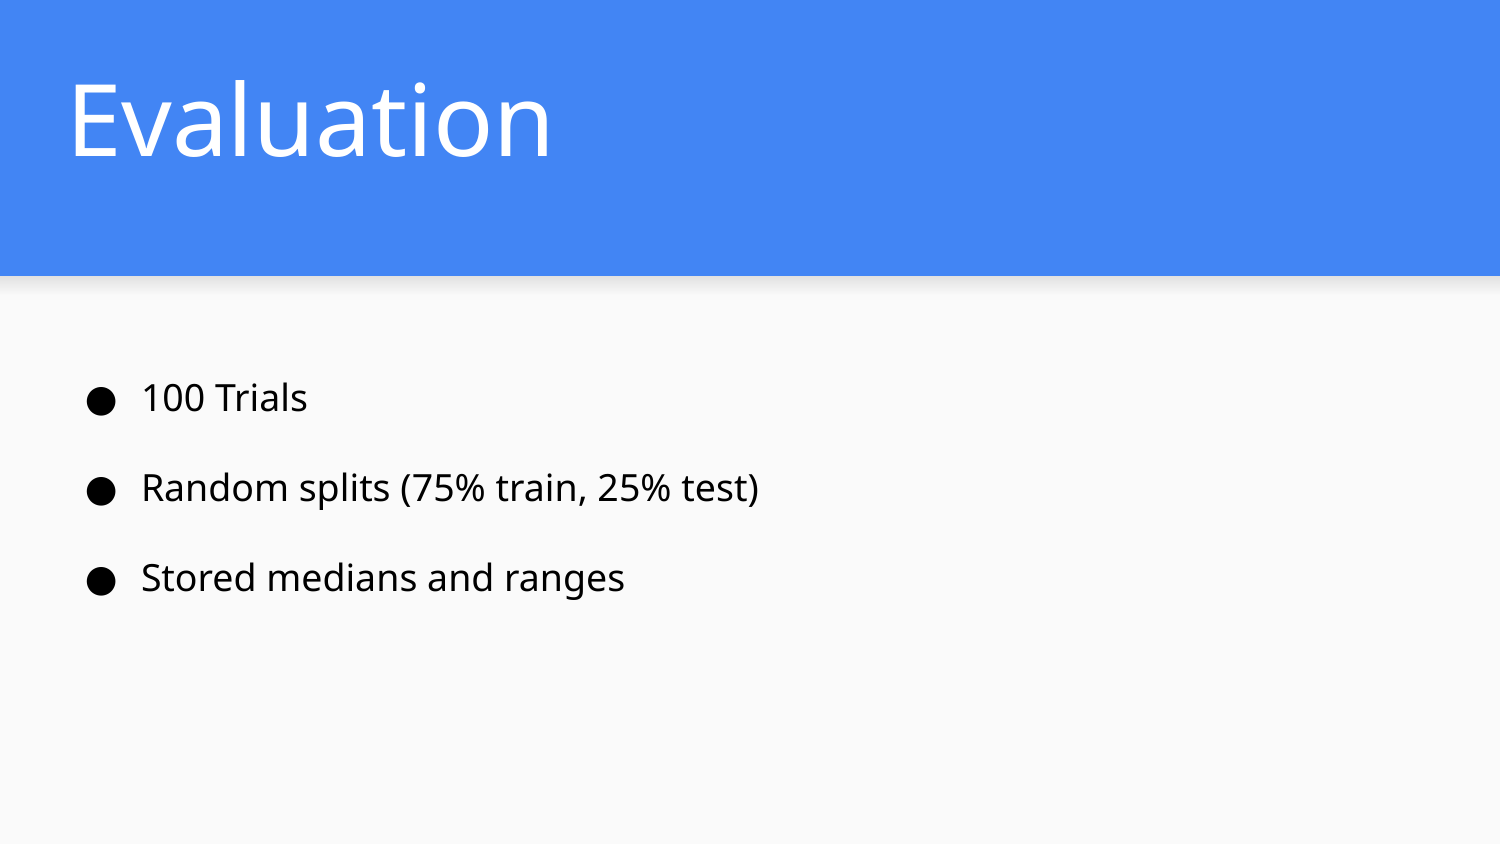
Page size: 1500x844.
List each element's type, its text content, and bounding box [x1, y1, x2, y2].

title Evaluation [51, 72, 1449, 192]
list 100 Trials Random splits (75% train, 25% test) Stored medians and ranges [51, 314, 1449, 788]
